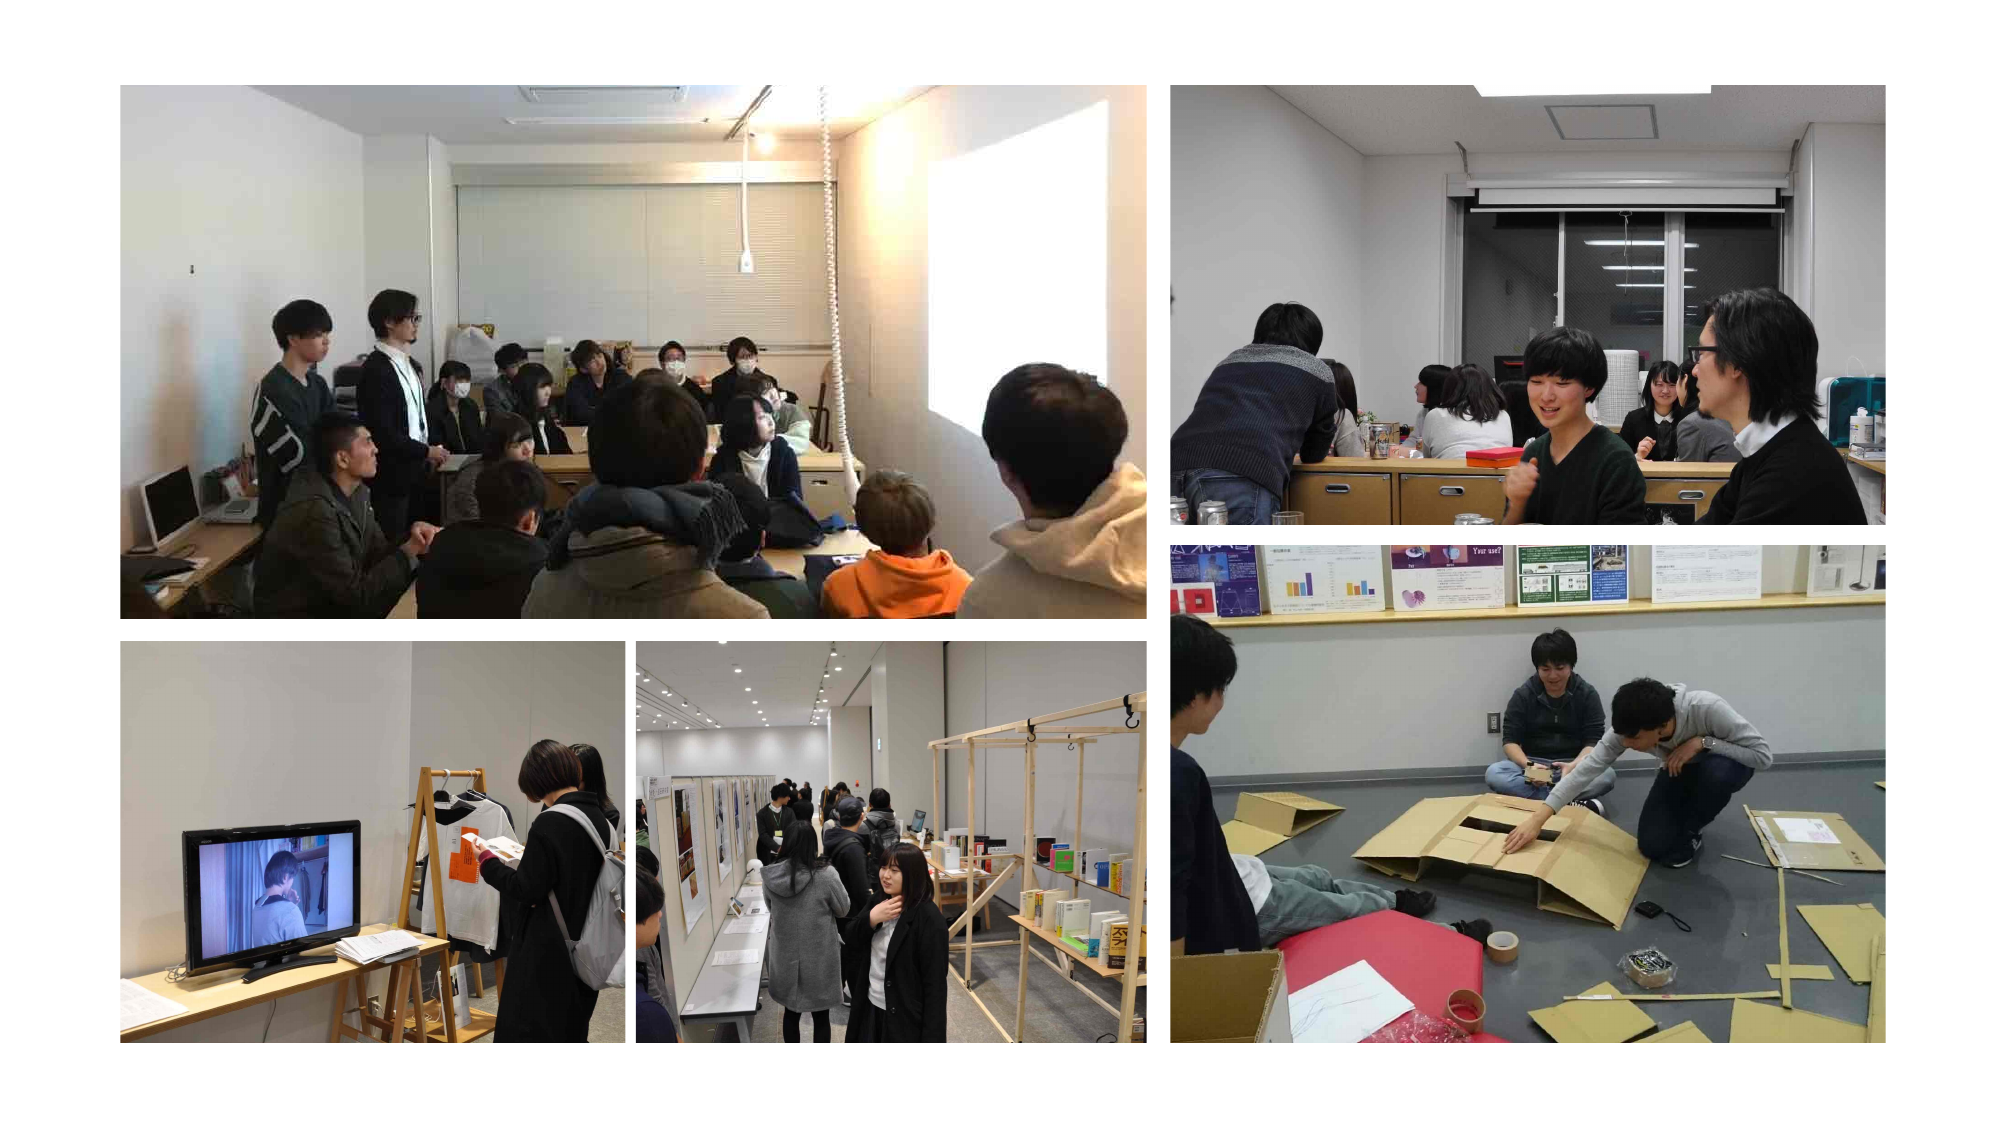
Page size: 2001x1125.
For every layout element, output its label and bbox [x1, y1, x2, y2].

picture [635, 641, 1147, 1044]
picture [120, 641, 626, 1044]
picture [1170, 545, 1886, 1044]
picture [120, 85, 1147, 619]
picture [1170, 85, 1886, 525]
